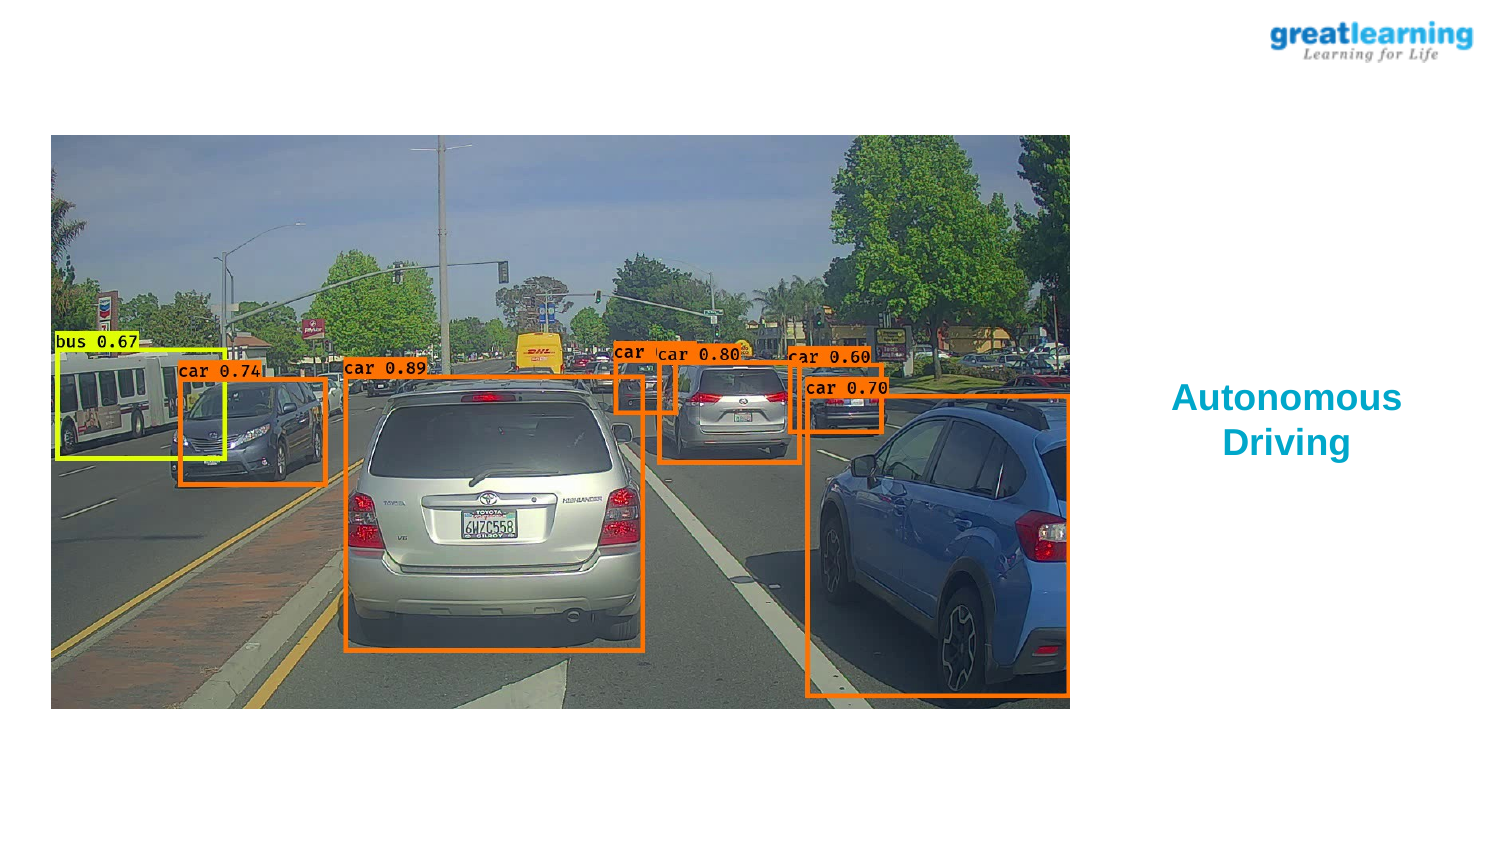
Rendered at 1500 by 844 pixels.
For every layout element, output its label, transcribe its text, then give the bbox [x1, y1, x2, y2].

picture [1270, 20, 1474, 63]
text_box Autonomous Driving [1112, 370, 1460, 474]
picture [50, 135, 1070, 709]
